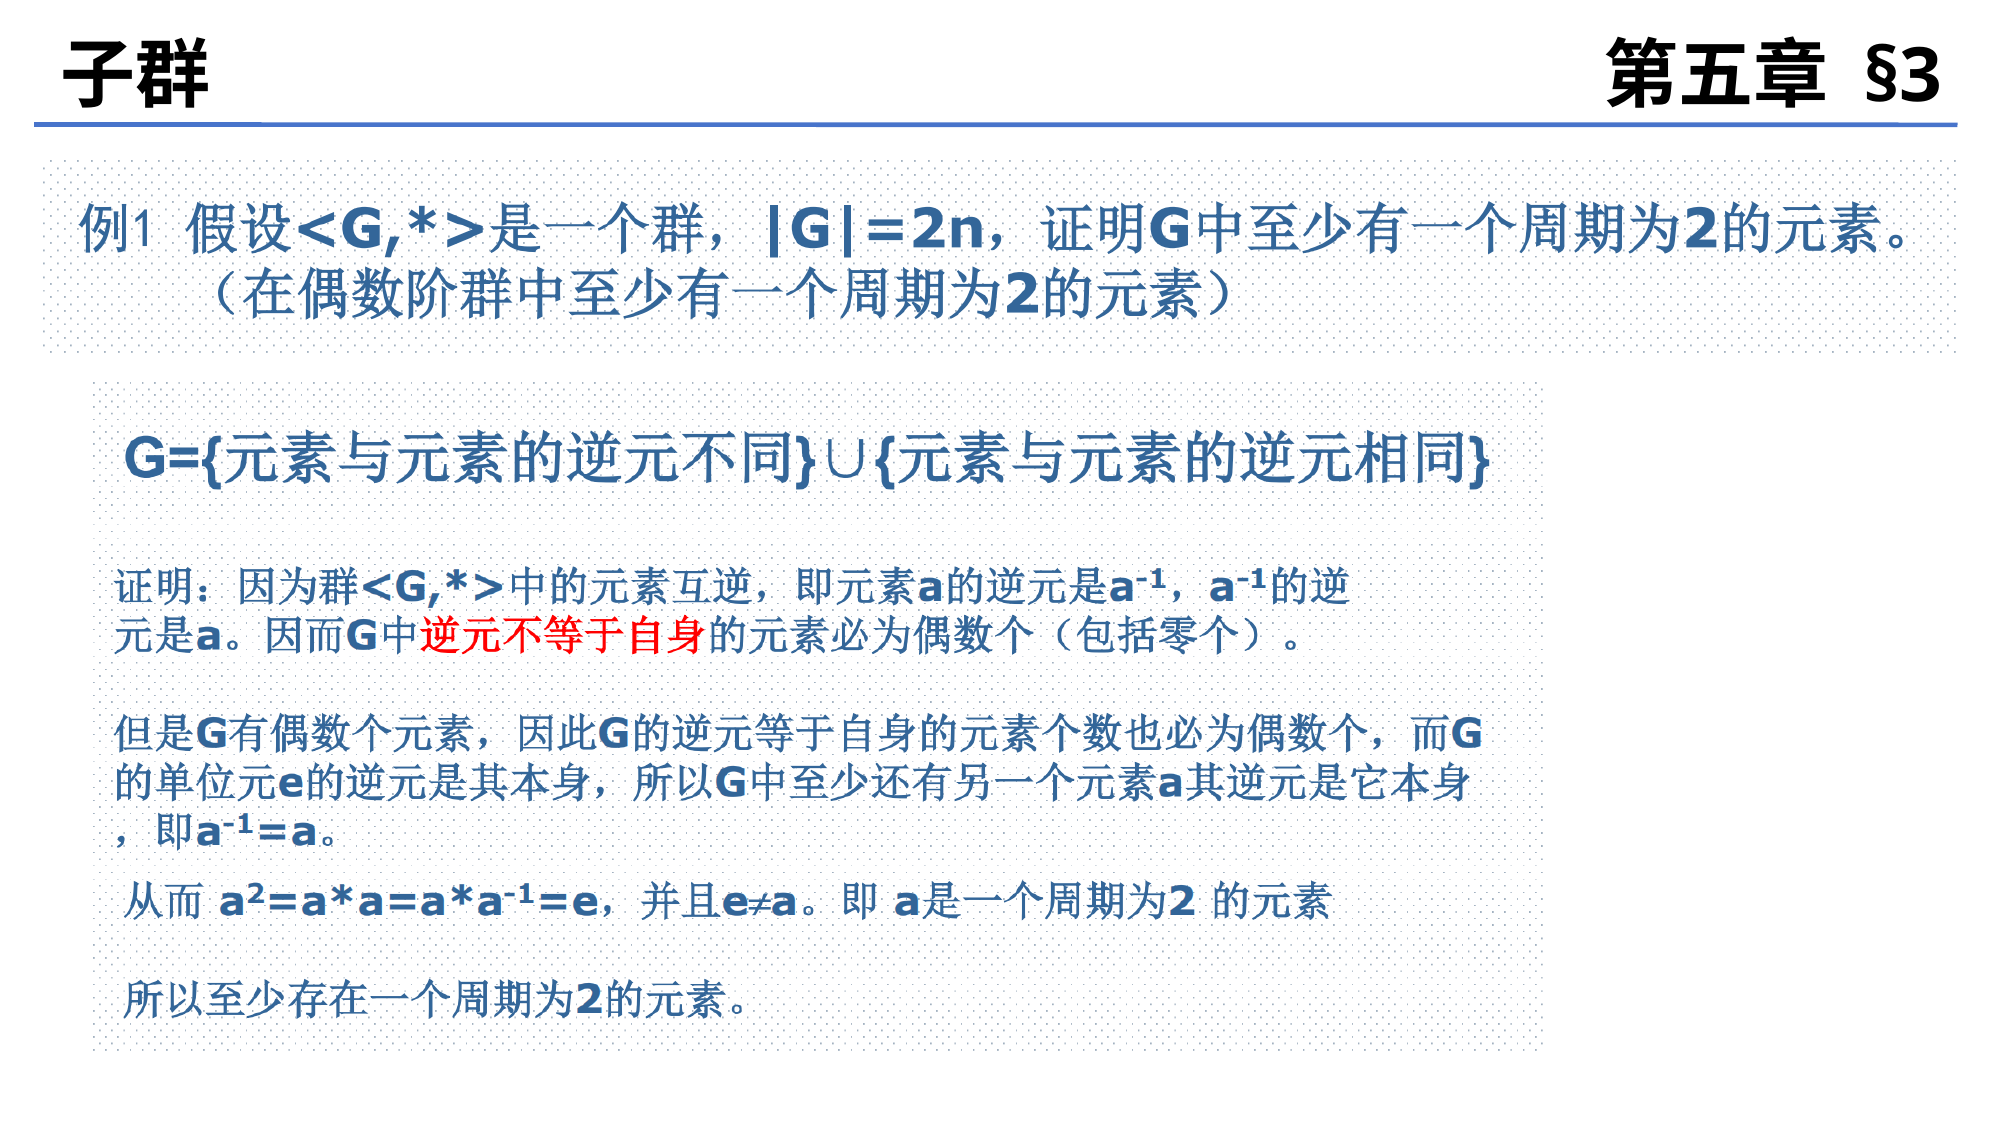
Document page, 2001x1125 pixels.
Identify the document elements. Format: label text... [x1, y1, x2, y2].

text_box 第五章 §3 [1576, 19, 1958, 124]
text_box 子群 [46, 18, 662, 124]
picture [40, 158, 1958, 357]
picture [88, 378, 1545, 1054]
